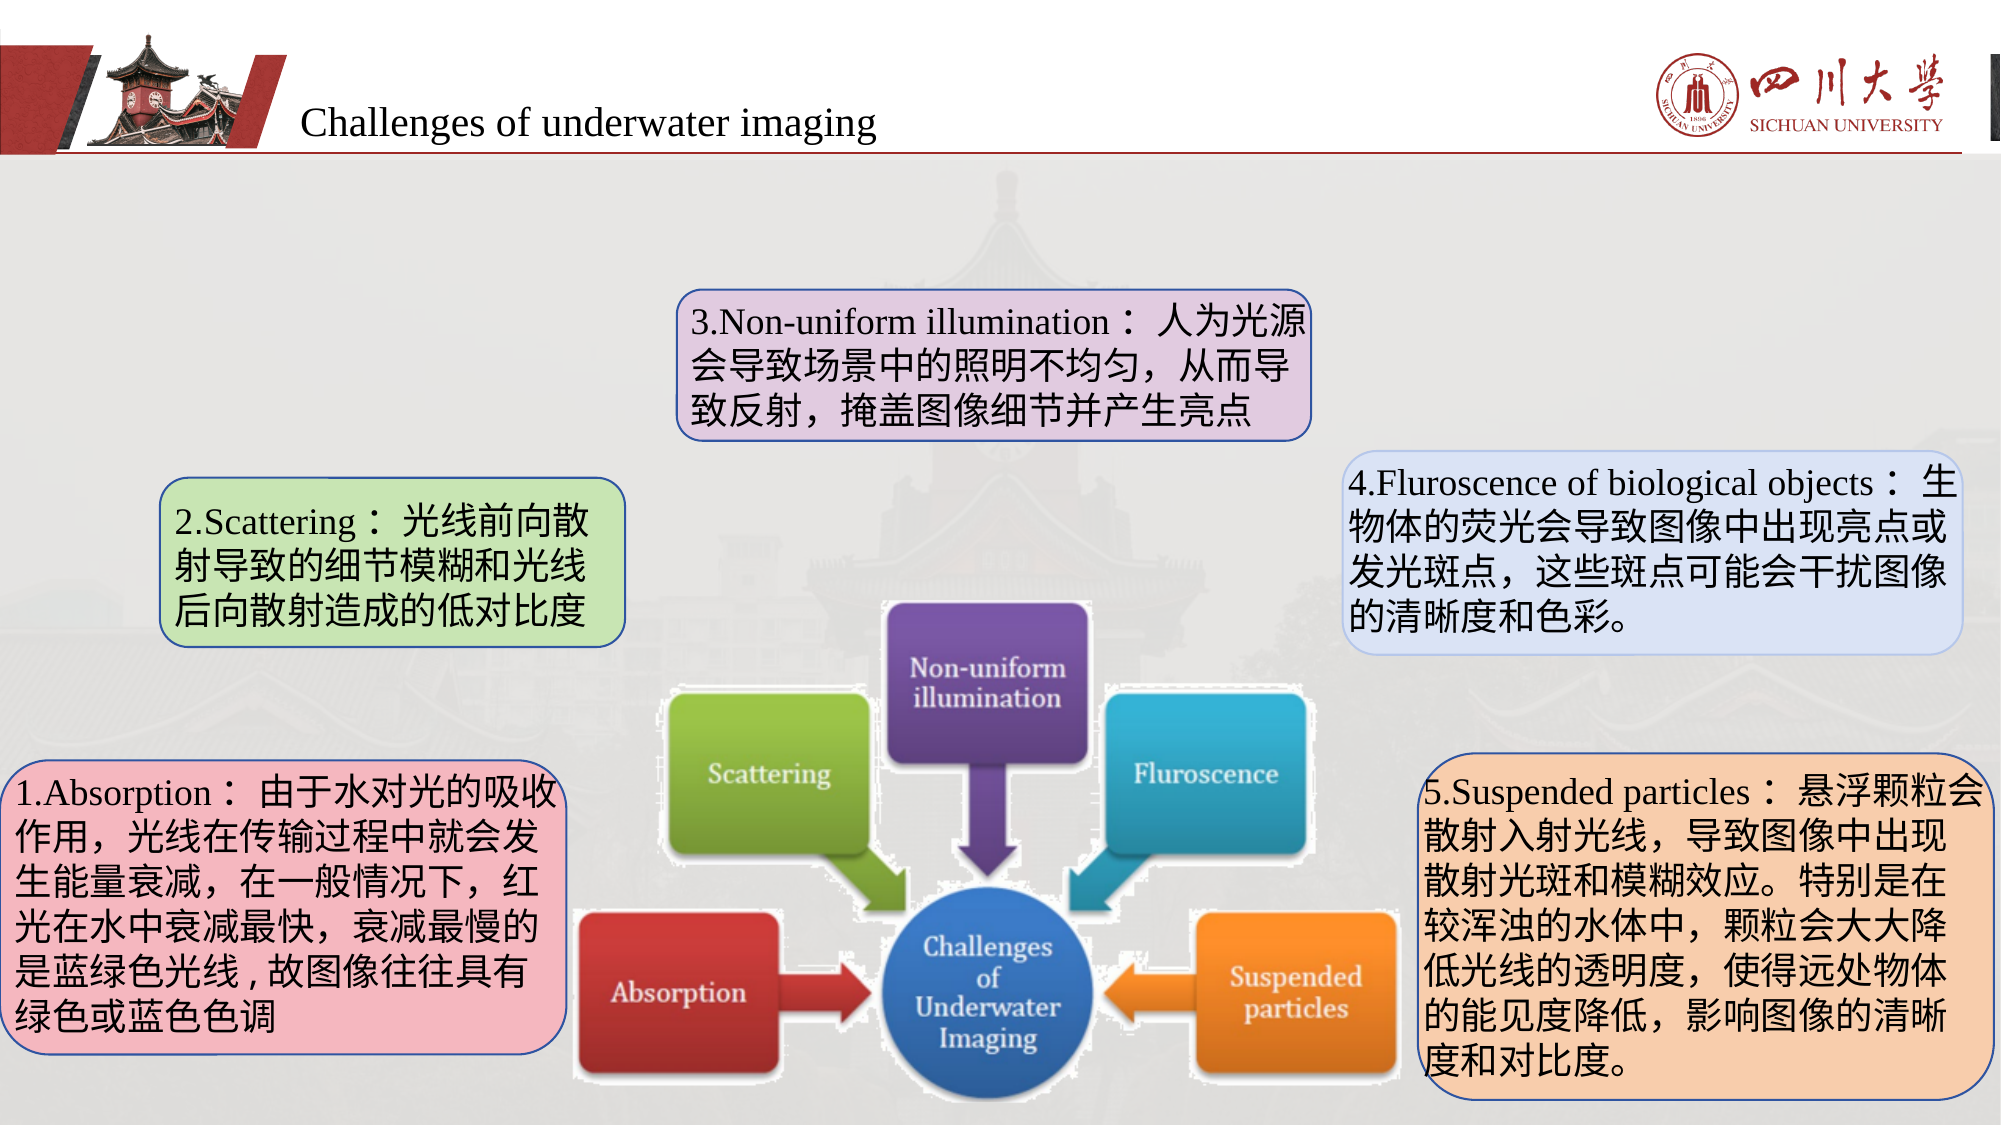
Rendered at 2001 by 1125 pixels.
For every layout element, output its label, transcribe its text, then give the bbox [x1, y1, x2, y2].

picture [1656, 53, 1943, 137]
text_box Challenges of underwater imaging [285, 86, 953, 152]
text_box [0, 759, 576, 1055]
picture [0, 29, 287, 155]
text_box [1407, 752, 2000, 1101]
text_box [1332, 449, 2000, 656]
picture [519, 577, 1453, 1125]
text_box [675, 288, 1344, 442]
picture [1990, 54, 2000, 141]
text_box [159, 477, 626, 648]
